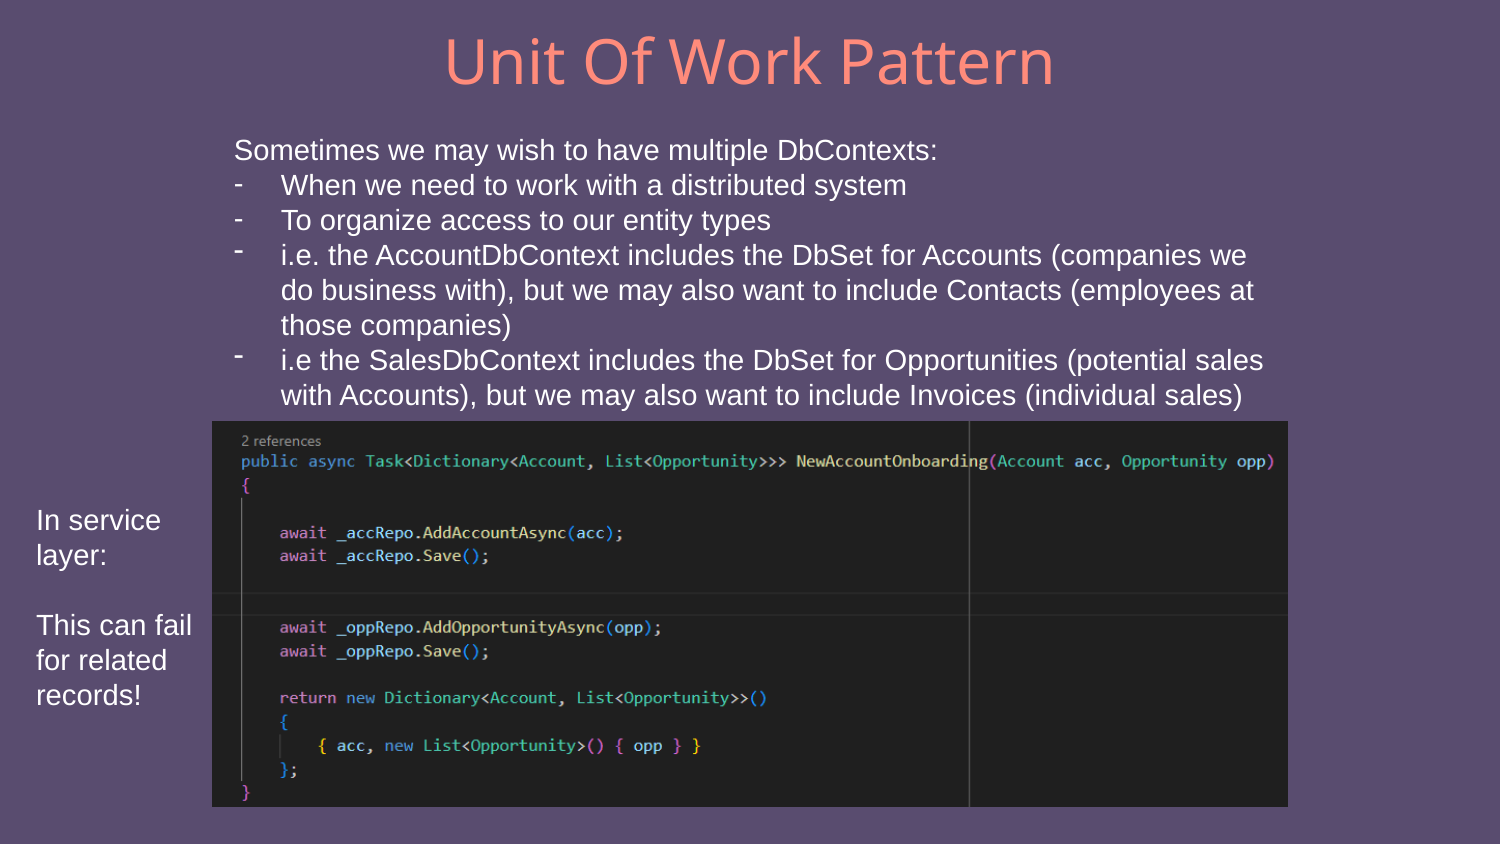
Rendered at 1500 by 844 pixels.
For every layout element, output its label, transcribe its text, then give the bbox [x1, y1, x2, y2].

text_box In service layer: This can fail for related records! [21, 494, 207, 719]
text_box Sometimes we may wish to have multiple DbContexts: When we need to work with a distributed system To organize access to our entity types i.e. the AccountDbContext includes the DbSet for Accounts (companies we do business with), but we may also want to include Contacts (employees at those companies) i.e the SalesDbContext includes the DbSet for Opportunities (potential sales with Accounts), but we may also want to include Invoices (individual sales) [219, 123, 1281, 419]
picture [212, 421, 1288, 808]
title Unit Of Work Pattern [115, 7, 1385, 101]
